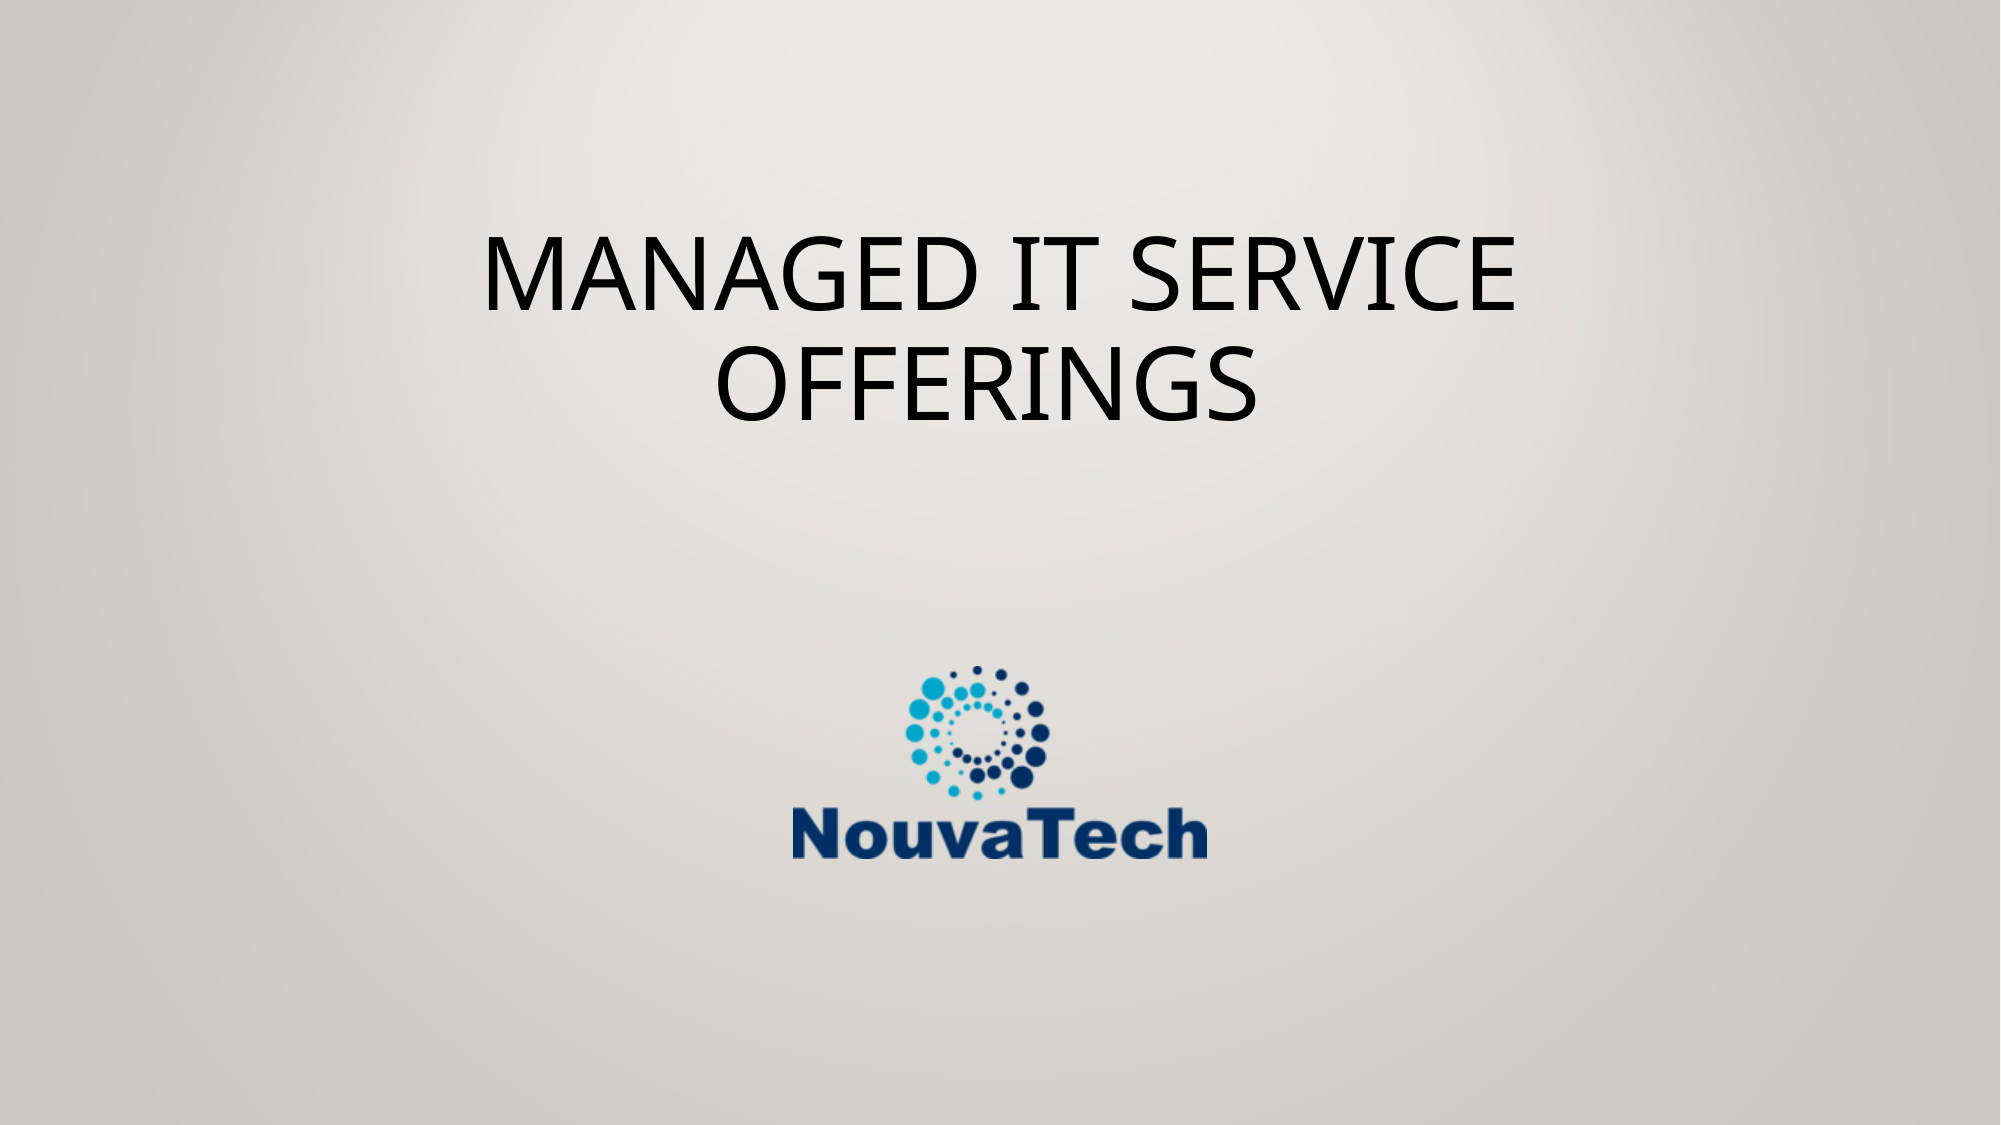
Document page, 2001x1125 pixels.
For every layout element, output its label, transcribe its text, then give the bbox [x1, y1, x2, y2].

title Managed IT Service Offerings [275, 174, 1725, 538]
picture [0, 0, 2001, 1125]
